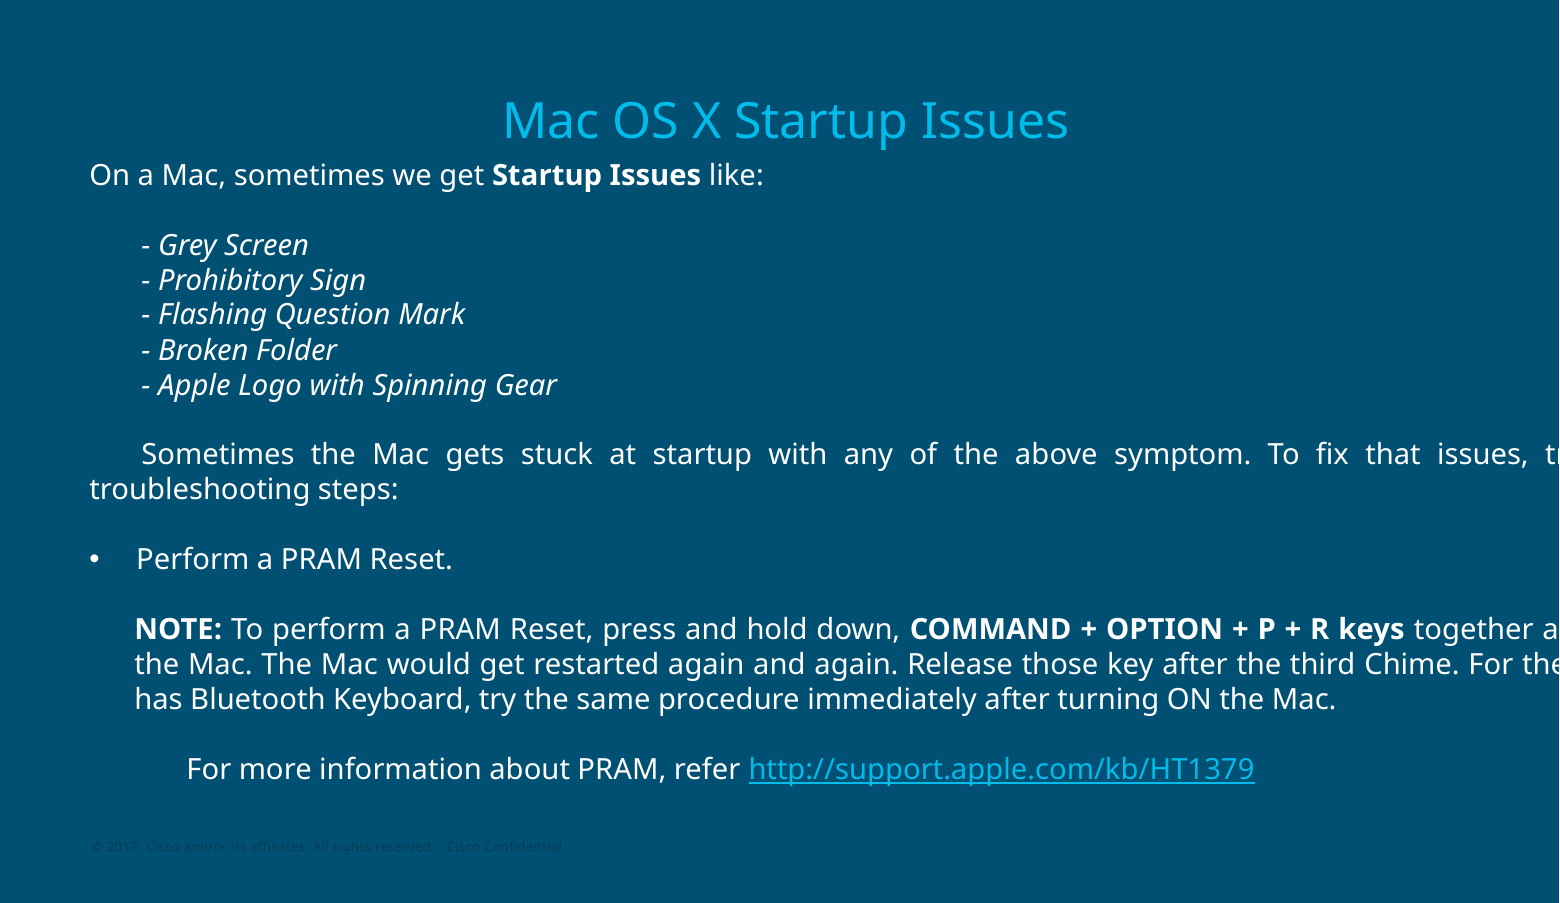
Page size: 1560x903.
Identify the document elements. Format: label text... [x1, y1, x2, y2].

title Mac OS X Startup Issues [74, 59, 1498, 148]
text_box On a Mac, sometimes we get Startup Issues like: - Grey Screen - Prohibitory Sign - Flashing Question Mark - Broken Folder - Apple Logo with Spinning Gear Sometimes the Mac gets stuck at startup with any of the above symptom. To fix that issues, try the following troubleshooting steps: Perform a PRAM Reset. NOTE: To perform a PRAM Reset, press and hold down, COMMAND + OPTION + P + R keys together and then turn ON the Mac. The Mac would get restarted again and again. Release those key after the third Chime. For the Desktop, which has Bluetooth Keyboard, try the same procedure immediately after turning ON the Mac. For more information about PRAM, refer http://support.apple.com/kb/HT1379 [74, 148, 1560, 798]
